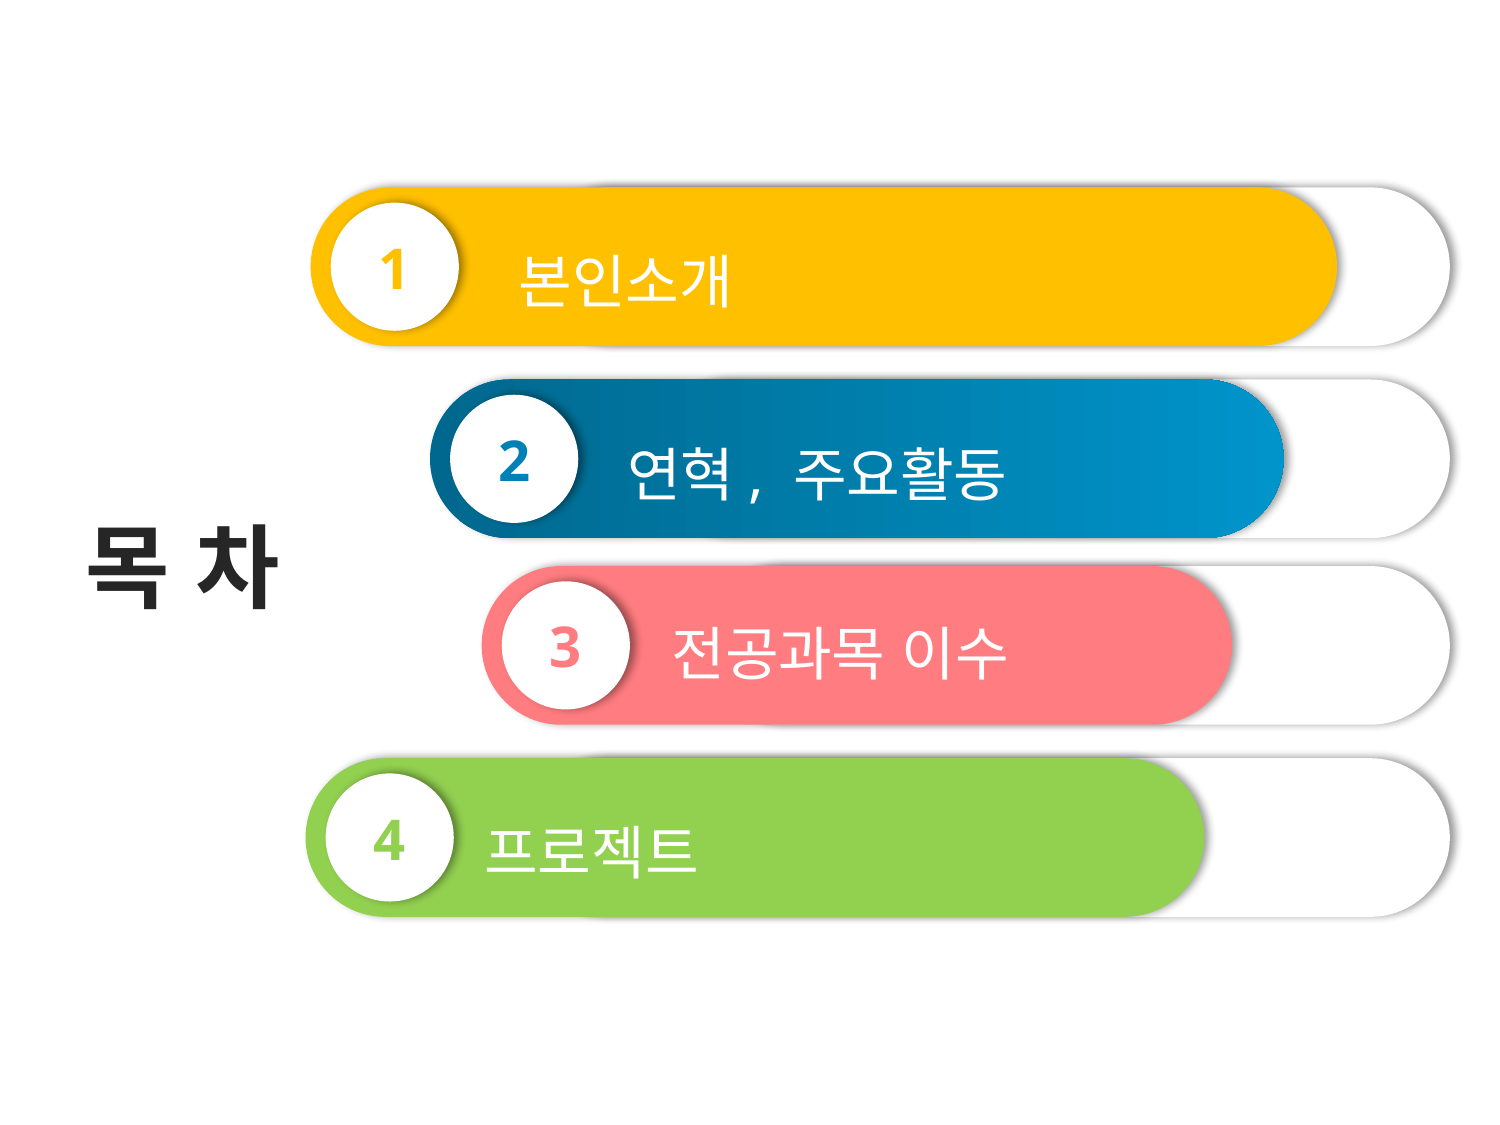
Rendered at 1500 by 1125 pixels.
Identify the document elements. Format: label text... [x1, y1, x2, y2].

text_box 전공과목 이수 [656, 574, 1164, 694]
text_box [303, 756, 1207, 919]
text_box [1239, 377, 1452, 541]
text_box [479, 564, 1235, 727]
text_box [310, 187, 1451, 347]
text_box 연혁, 주요활동 [612, 395, 1120, 516]
text_box [1190, 564, 1452, 727]
text_box [427, 377, 1286, 541]
text_box 목 차 [70, 502, 350, 628]
text_box 2 [448, 392, 581, 525]
text_box 3 [499, 579, 632, 712]
text_box [1165, 756, 1452, 919]
text_box 프로젝트 [469, 773, 977, 894]
text_box 4 [323, 771, 456, 904]
